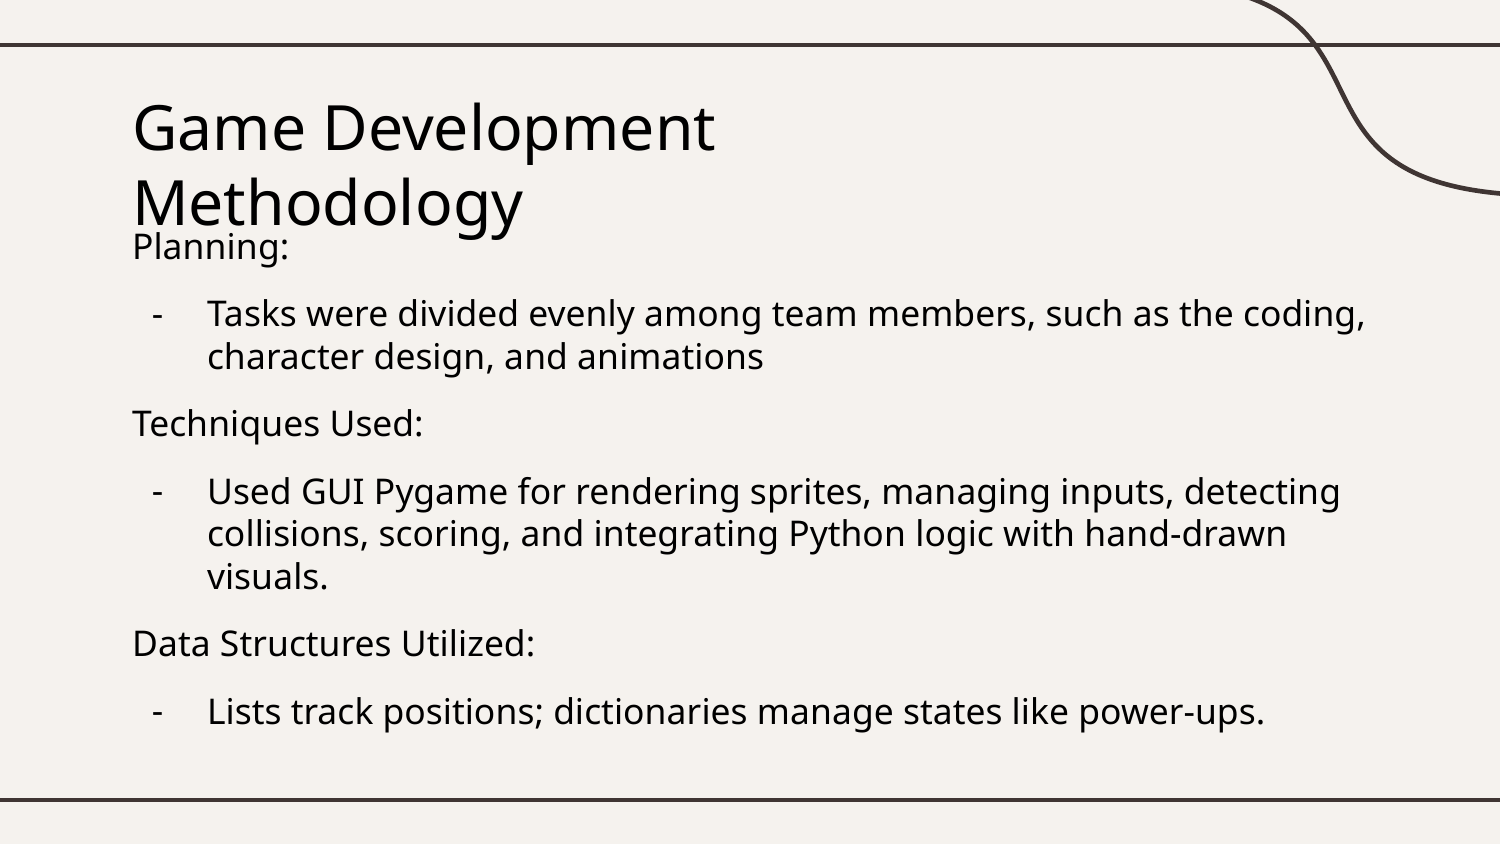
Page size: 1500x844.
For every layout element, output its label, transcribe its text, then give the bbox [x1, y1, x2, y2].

list Planning: Tasks were divided evenly among team members, such as the coding, character design, and animations Techniques Used: Used GUI Pygame for rendering sprites, managing inputs, detecting collisions, scoring, and integrating Python logic with hand-drawn visuals. Data Structures Utilized: Lists track positions; dictionaries manage states like power-ups. [116, 208, 1383, 750]
title Game Development Methodology [116, 72, 1051, 167]
